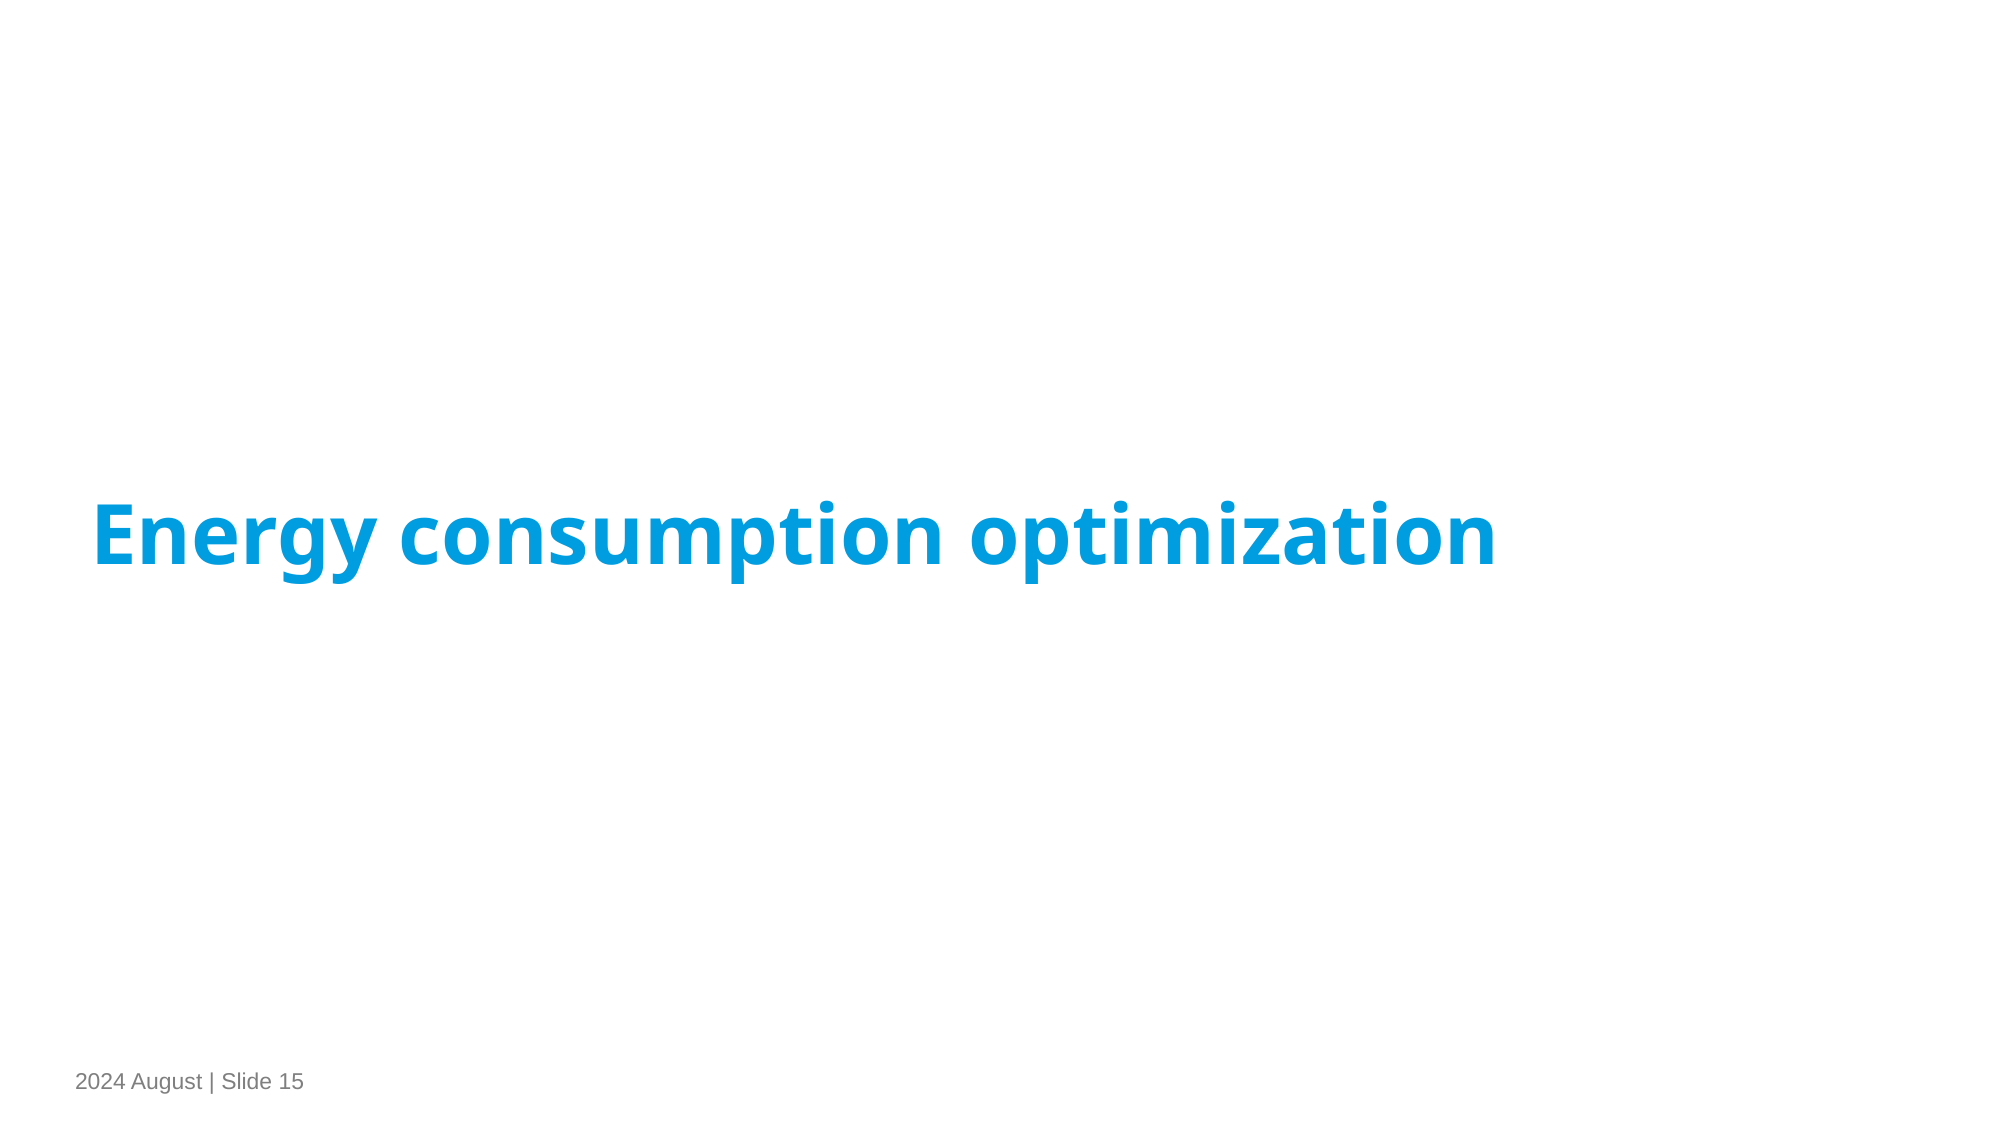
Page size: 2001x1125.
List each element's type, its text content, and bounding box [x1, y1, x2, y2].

text_box Energy consumption optimization [74, 467, 1961, 608]
text_box [975, 537, 1025, 588]
text_box 2024 August | Slide 15 [75, 1067, 425, 1101]
